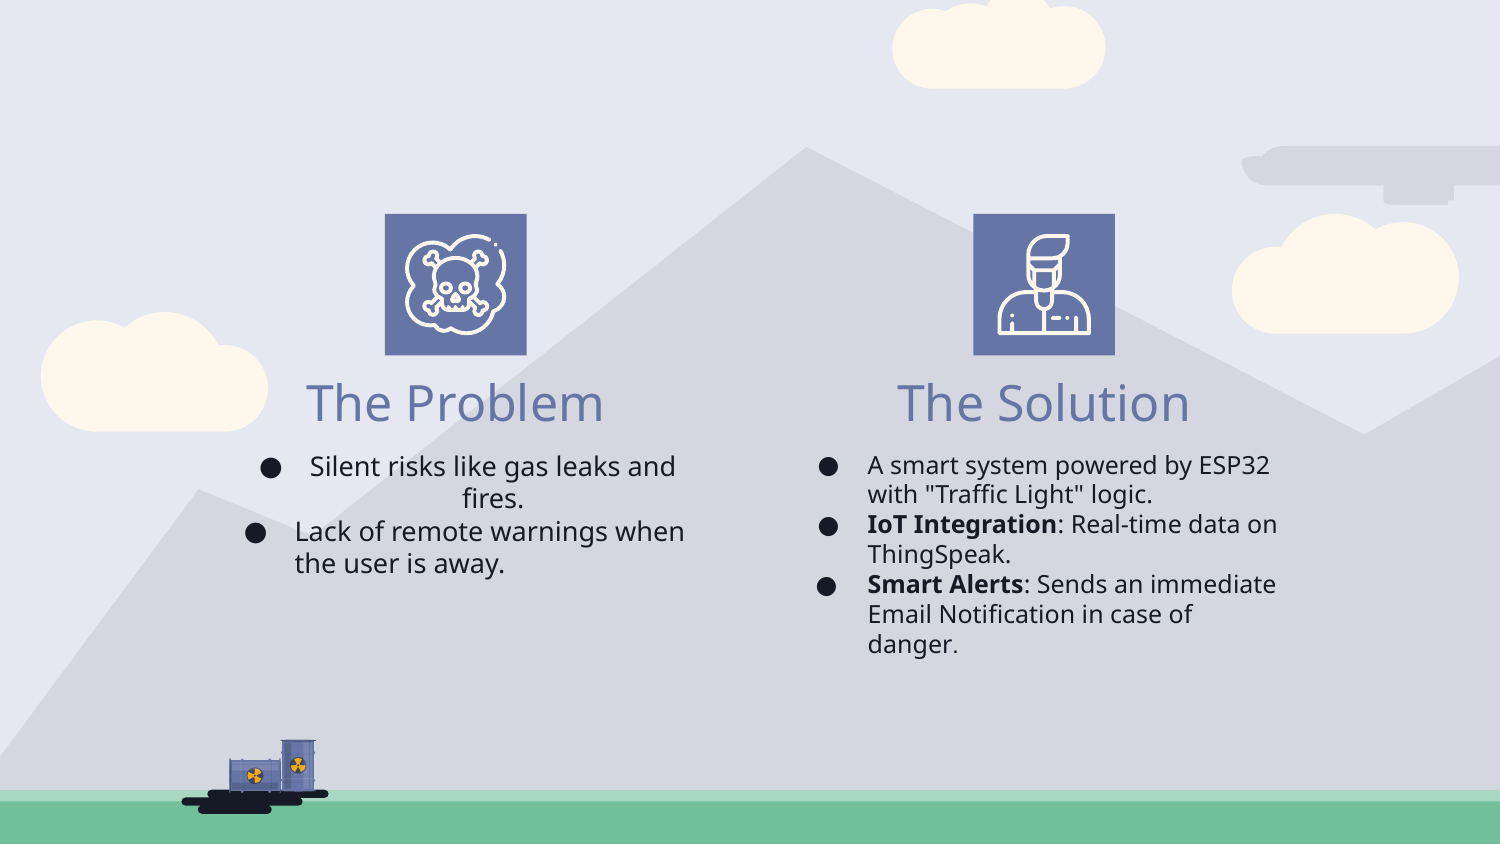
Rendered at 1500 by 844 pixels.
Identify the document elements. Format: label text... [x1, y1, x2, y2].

text_box [1231, 213, 1459, 334]
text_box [280, 739, 316, 792]
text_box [228, 757, 282, 794]
text_box [317, 789, 329, 798]
text_box [973, 213, 1115, 356]
text_box [181, 789, 303, 814]
title The Problem [204, 355, 707, 434]
subtitle A smart system powered by ESP32 with "Traffic Light" logic. IoT Integration: Real-time data on ThingSpeak. Smart Alerts: Sends an immediate Email Notification in case of danger. [777, 434, 1296, 692]
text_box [997, 233, 1092, 336]
text_box [384, 213, 527, 356]
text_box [404, 233, 507, 336]
text_box [40, 312, 268, 432]
subtitle Silent risks like gas leaks and fires. Lack of remote warnings when the user is away. [204, 434, 707, 588]
title The Solution [793, 355, 1295, 434]
